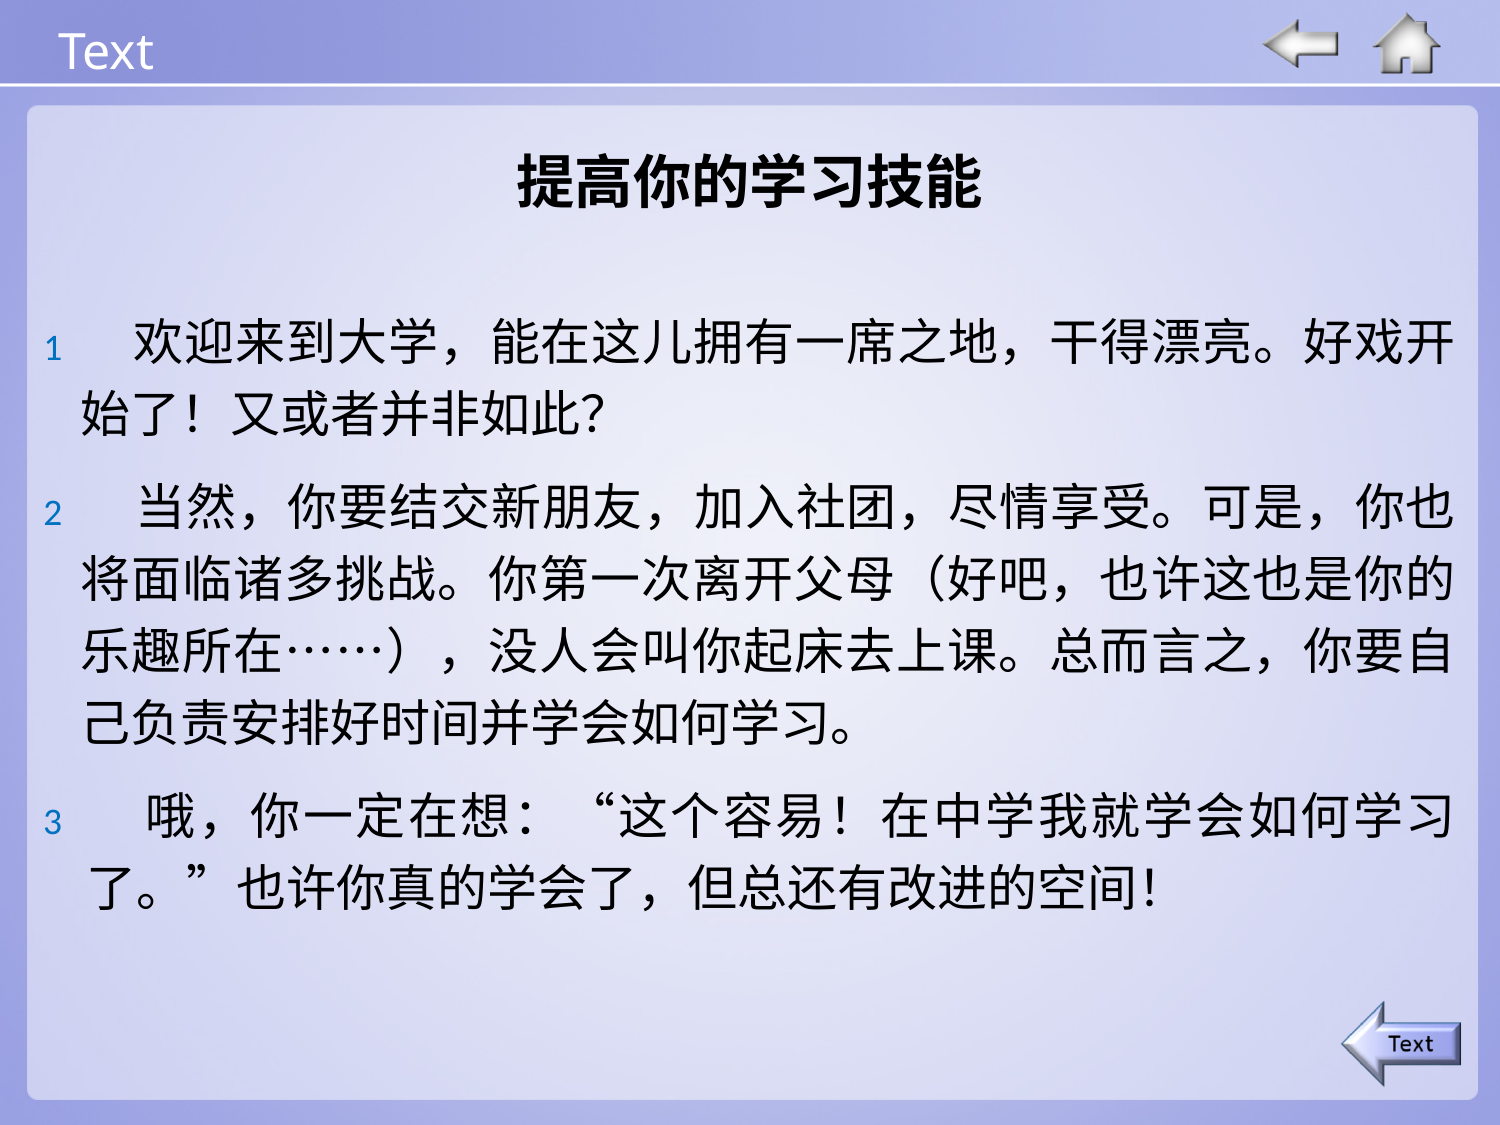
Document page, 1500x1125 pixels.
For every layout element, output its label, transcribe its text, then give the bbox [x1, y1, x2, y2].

text_box Text [43, 11, 170, 87]
picture [0, 0, 1500, 1125]
list 提高你的学习技能 1 欢迎来到大学，能在这儿拥有一席之地，干得漂亮。好戏开始了！又或者并非如此？ 2 当然，你要结交新朋友，加入社团，尽情享受。可是，你也将面临诸多挑战。你第一次离开父母（好吧，也许这也是你的乐趣所在……），没人会叫你起床去上课。总而言之，你要自己负责安排好时间并学会如何学习。 3 哦，你一定在想：“这个容易！在中学我就学会如何学习了。”也许你真的学会了，但总还有改进的空间！ [27, 123, 1472, 1067]
